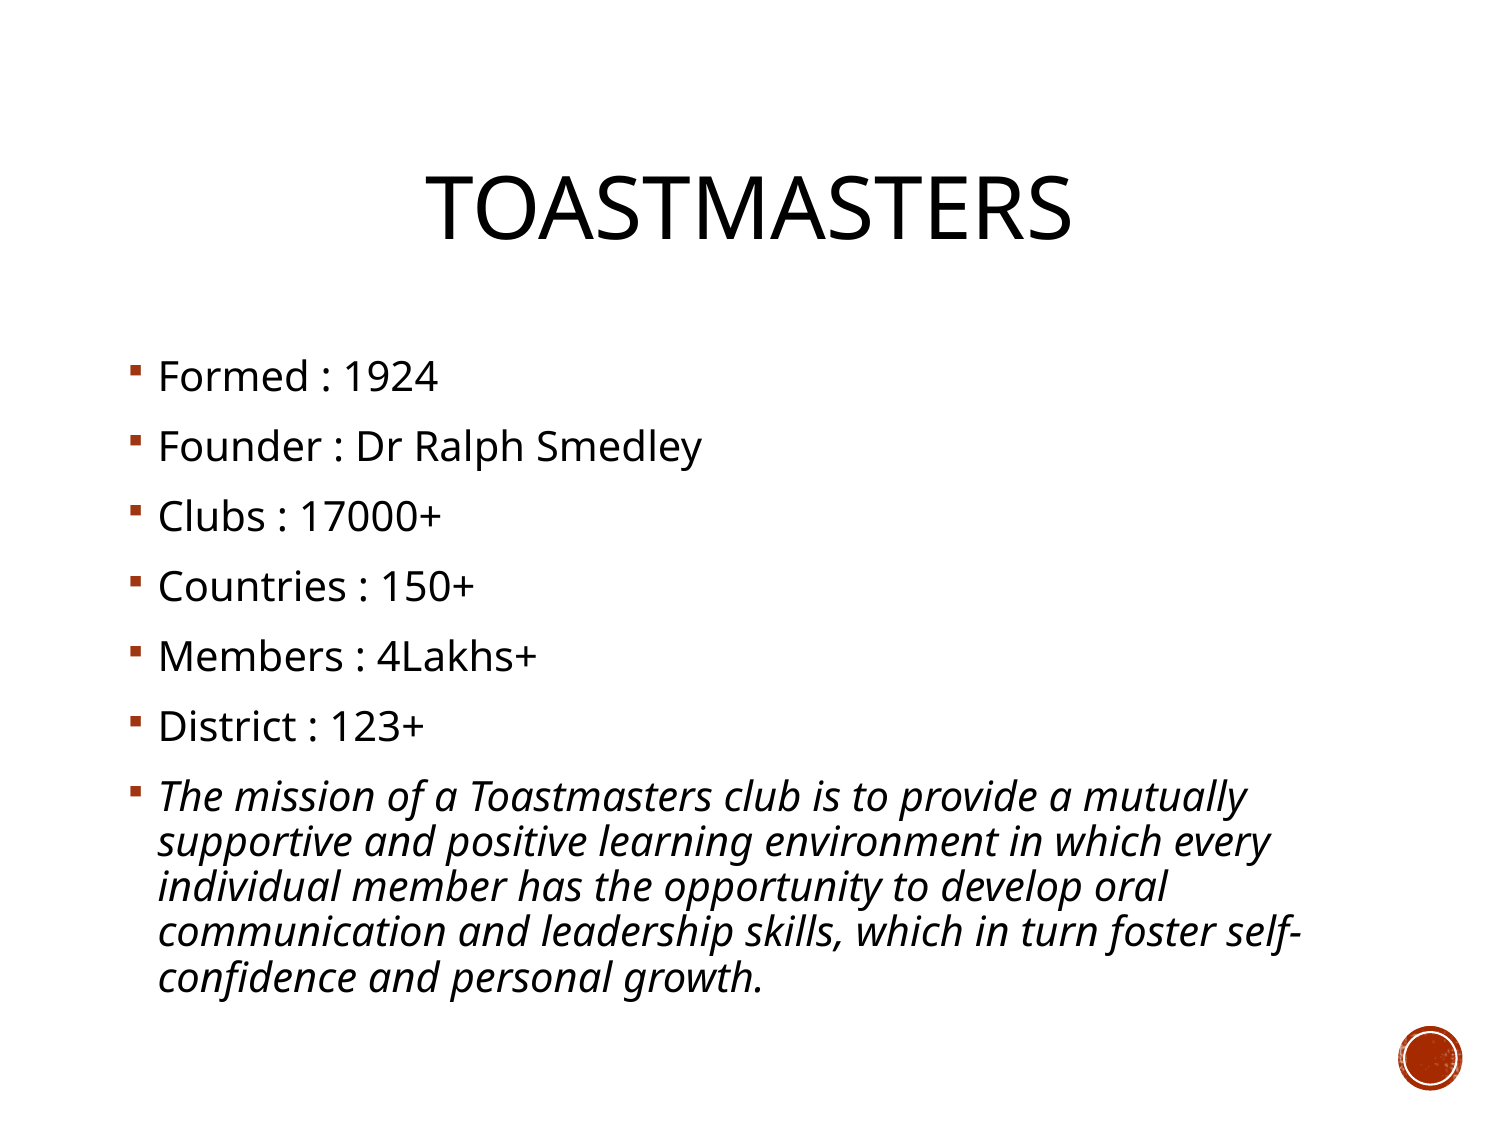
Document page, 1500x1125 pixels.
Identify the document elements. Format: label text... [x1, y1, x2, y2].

title Toastmasters [112, 79, 1388, 344]
list Formed : 1924 Founder : Dr Ralph Smedley Clubs : 17000+ Countries : 150+ Members : 4Lakhs+ District : 123+ The mission of a Toastmasters club is to provide a mutually supportive and positive learning environment in which every individual member has the opportunity to develop oral communication and leadership skills, which in turn foster self-confidence and personal growth. [112, 348, 1388, 1013]
